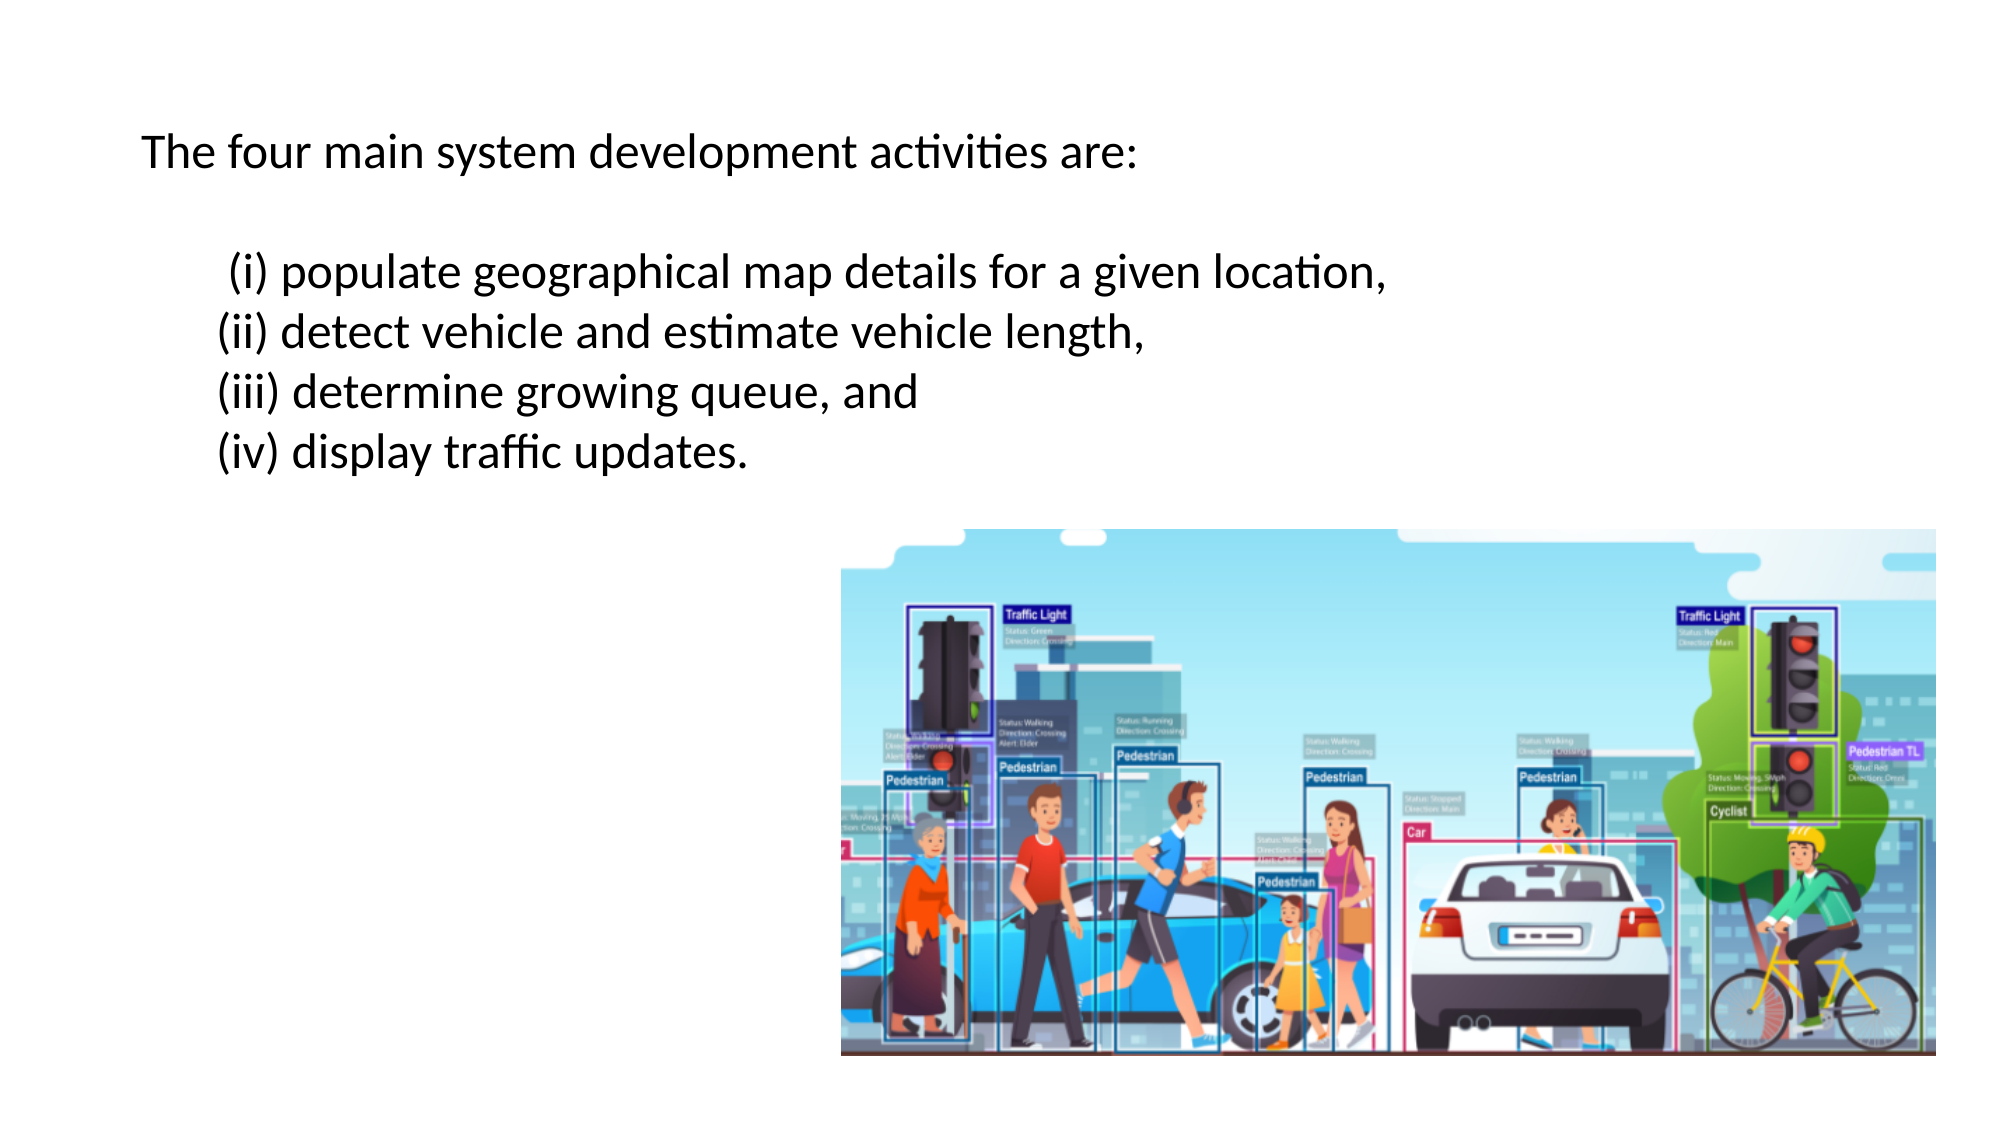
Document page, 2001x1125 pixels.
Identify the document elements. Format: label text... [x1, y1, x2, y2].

picture [841, 529, 1936, 1056]
text_box The four main system development activities are: (i) populate geographical map details for a given location, (ii) detect vehicle and estimate vehicle length, (iii) determine growing queue, and (iv) display traffic updates. [126, 111, 1453, 486]
